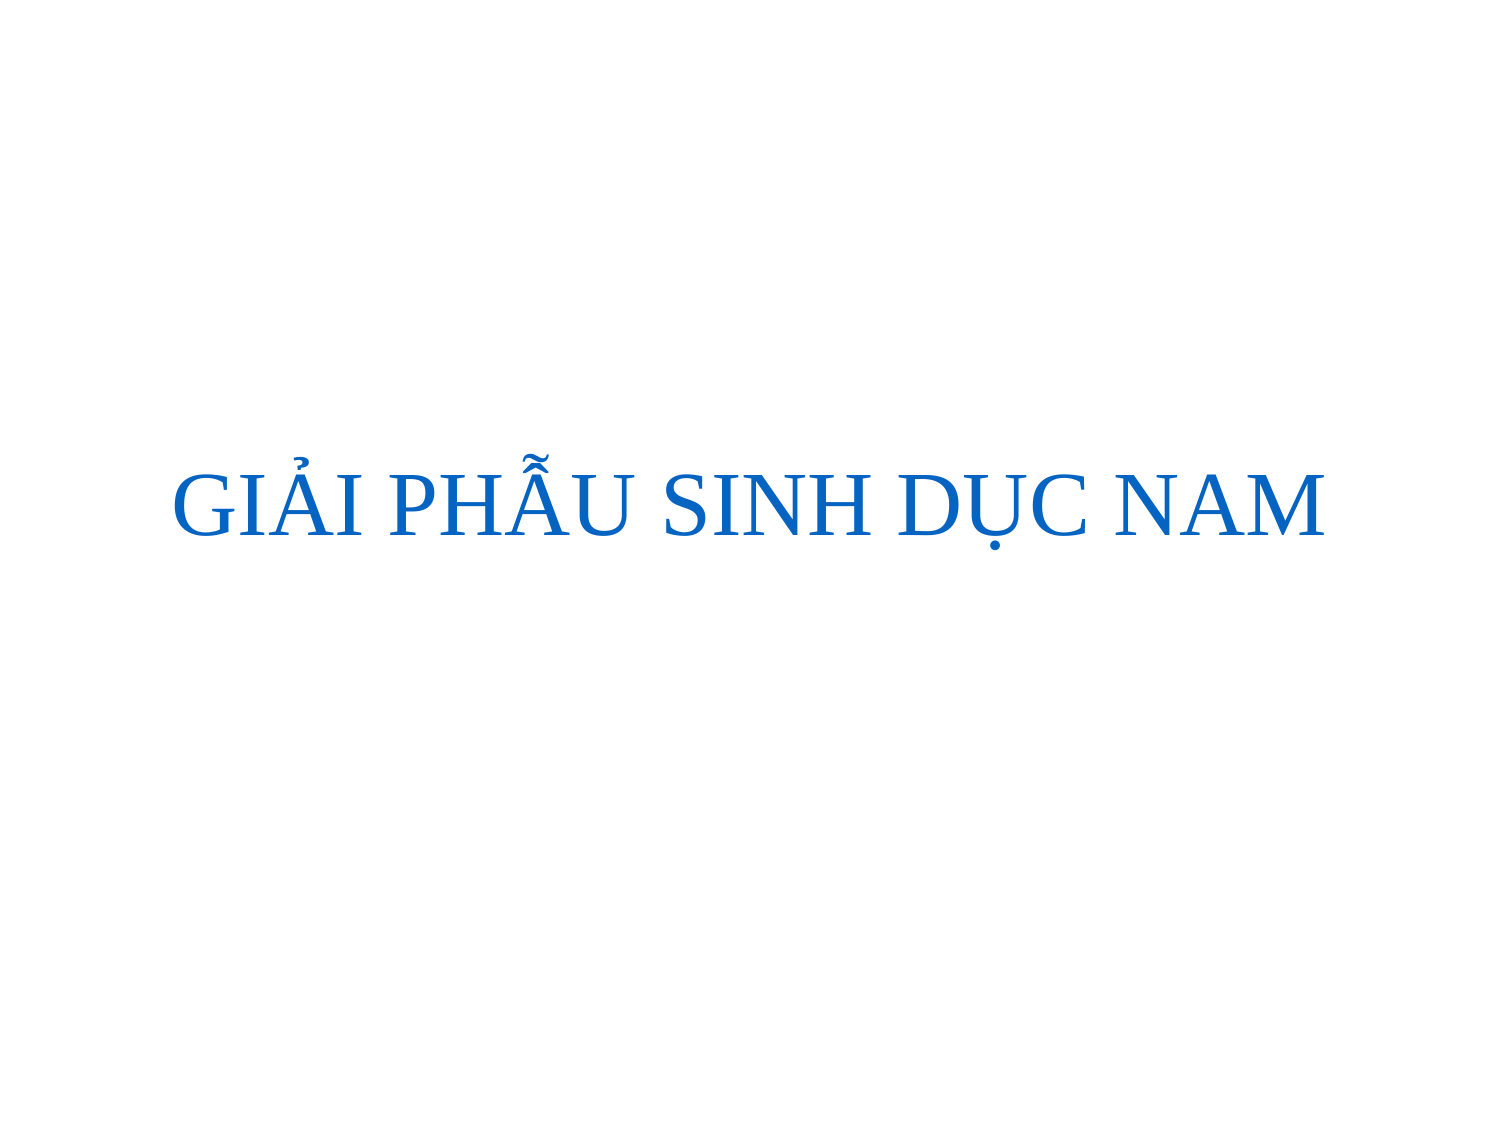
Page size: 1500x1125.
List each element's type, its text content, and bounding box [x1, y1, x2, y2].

title GIẢI PHẪU SINH DỤC NAM [75, 277, 1425, 563]
